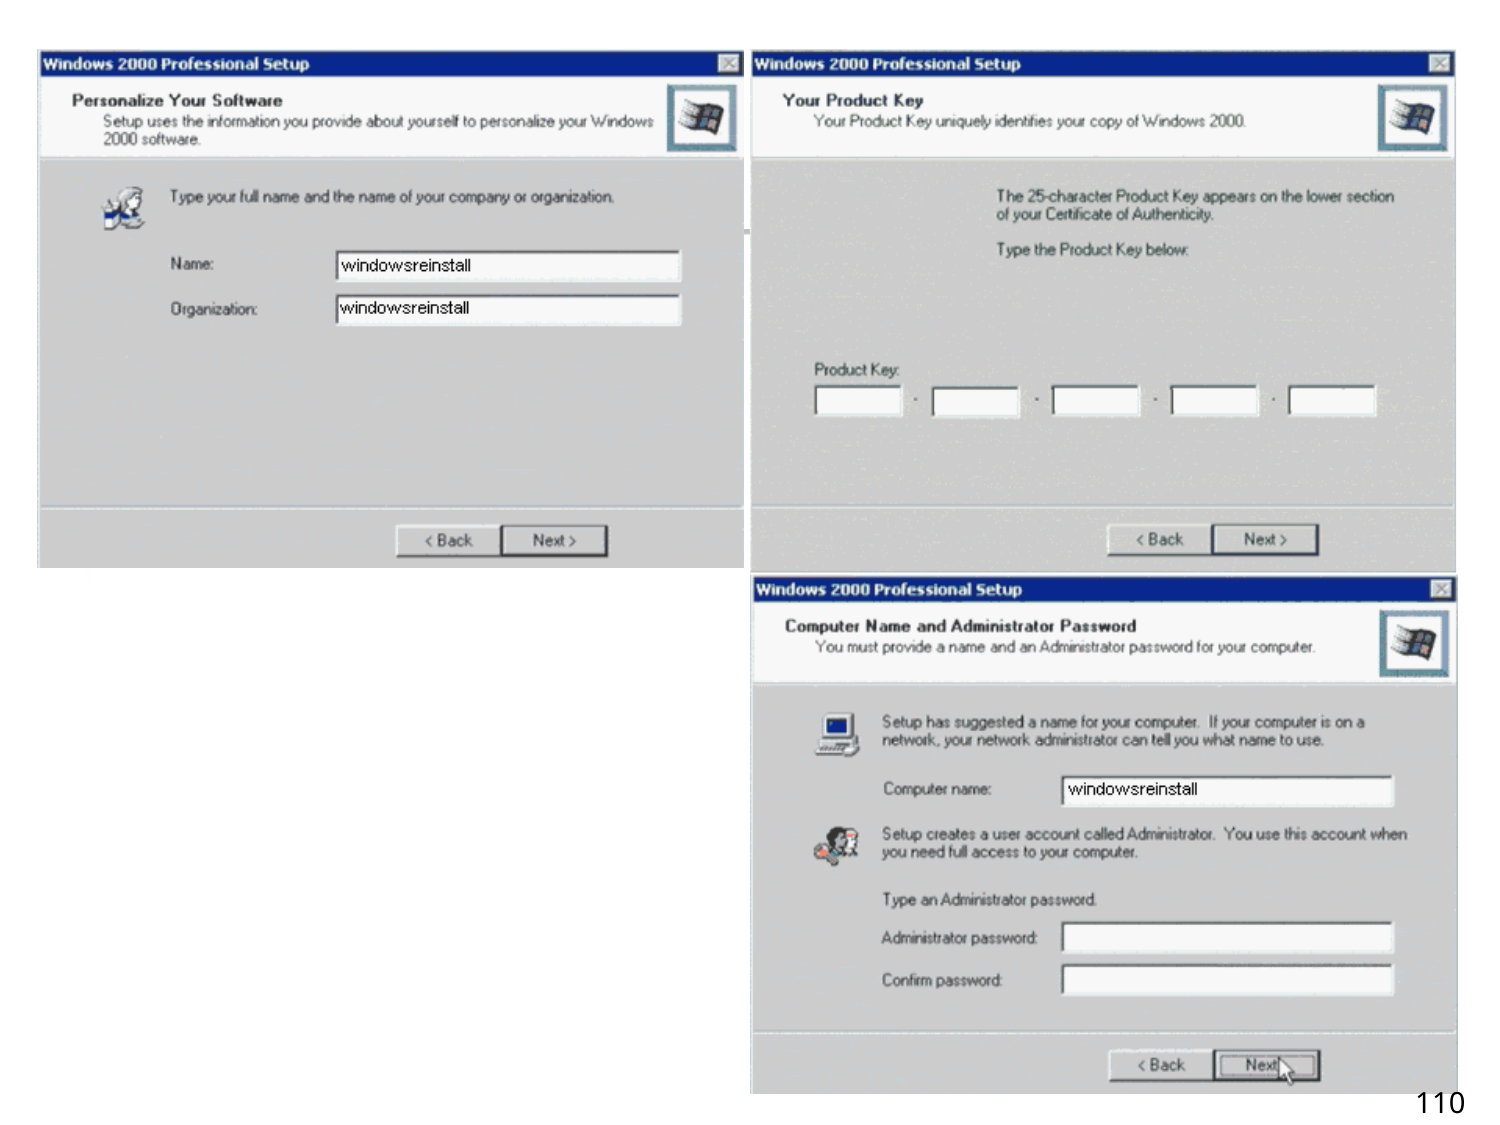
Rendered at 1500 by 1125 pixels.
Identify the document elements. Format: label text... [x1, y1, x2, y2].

slide_number 110 [1408, 1081, 1469, 1125]
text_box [37, 49, 1459, 1094]
